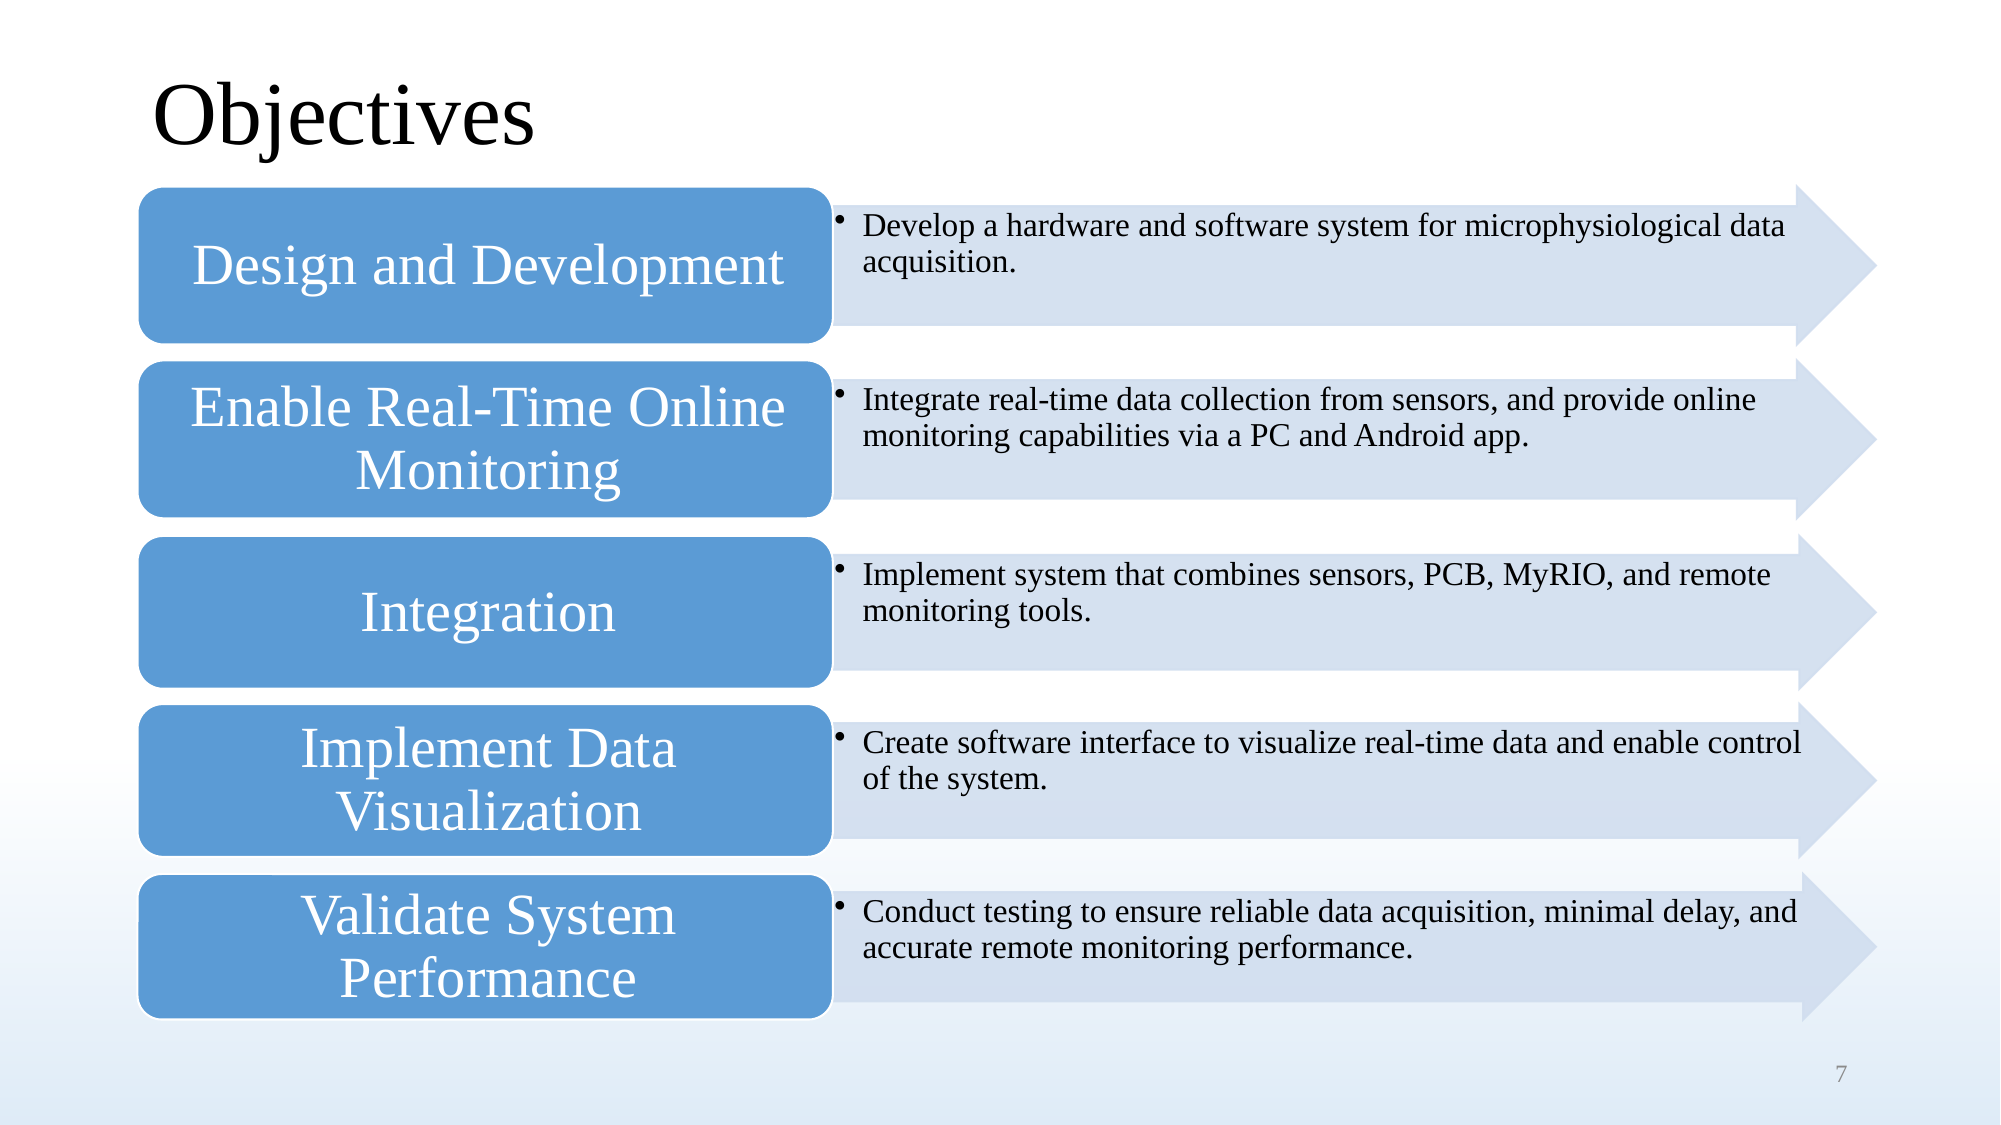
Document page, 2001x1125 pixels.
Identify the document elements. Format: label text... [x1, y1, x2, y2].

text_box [137, 873, 1876, 1020]
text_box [137, 535, 1876, 857]
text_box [137, 186, 1876, 519]
title Objectives [137, 59, 1863, 173]
slide_number 7 [1412, 1042, 1863, 1103]
